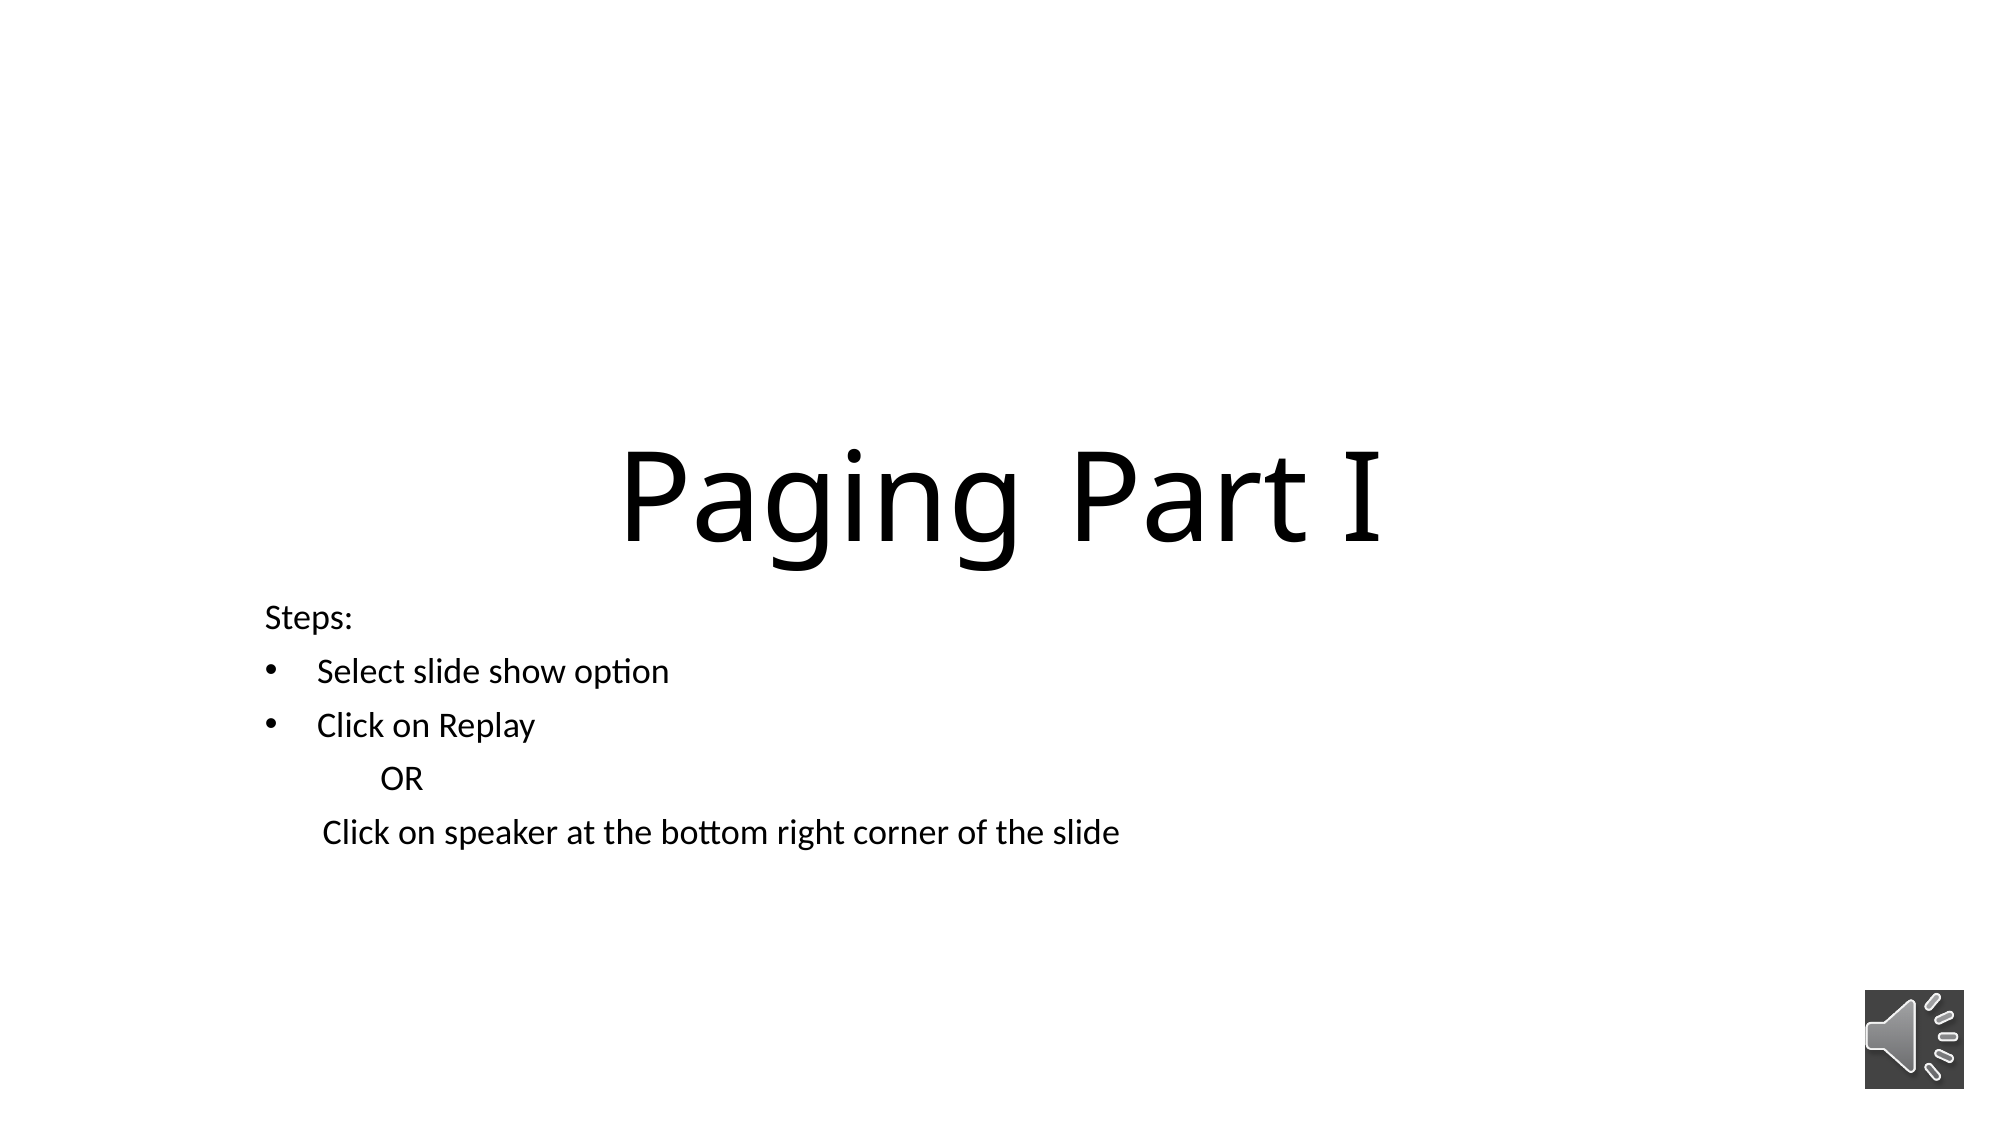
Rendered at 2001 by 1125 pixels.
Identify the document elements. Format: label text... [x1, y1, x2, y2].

title Paging Part I [249, 184, 1750, 576]
subtitle Steps: Select slide show option Click on Replay OR Click on speaker at the bottom right corner of the slide [249, 590, 1750, 863]
picture [1864, 989, 1965, 1090]
